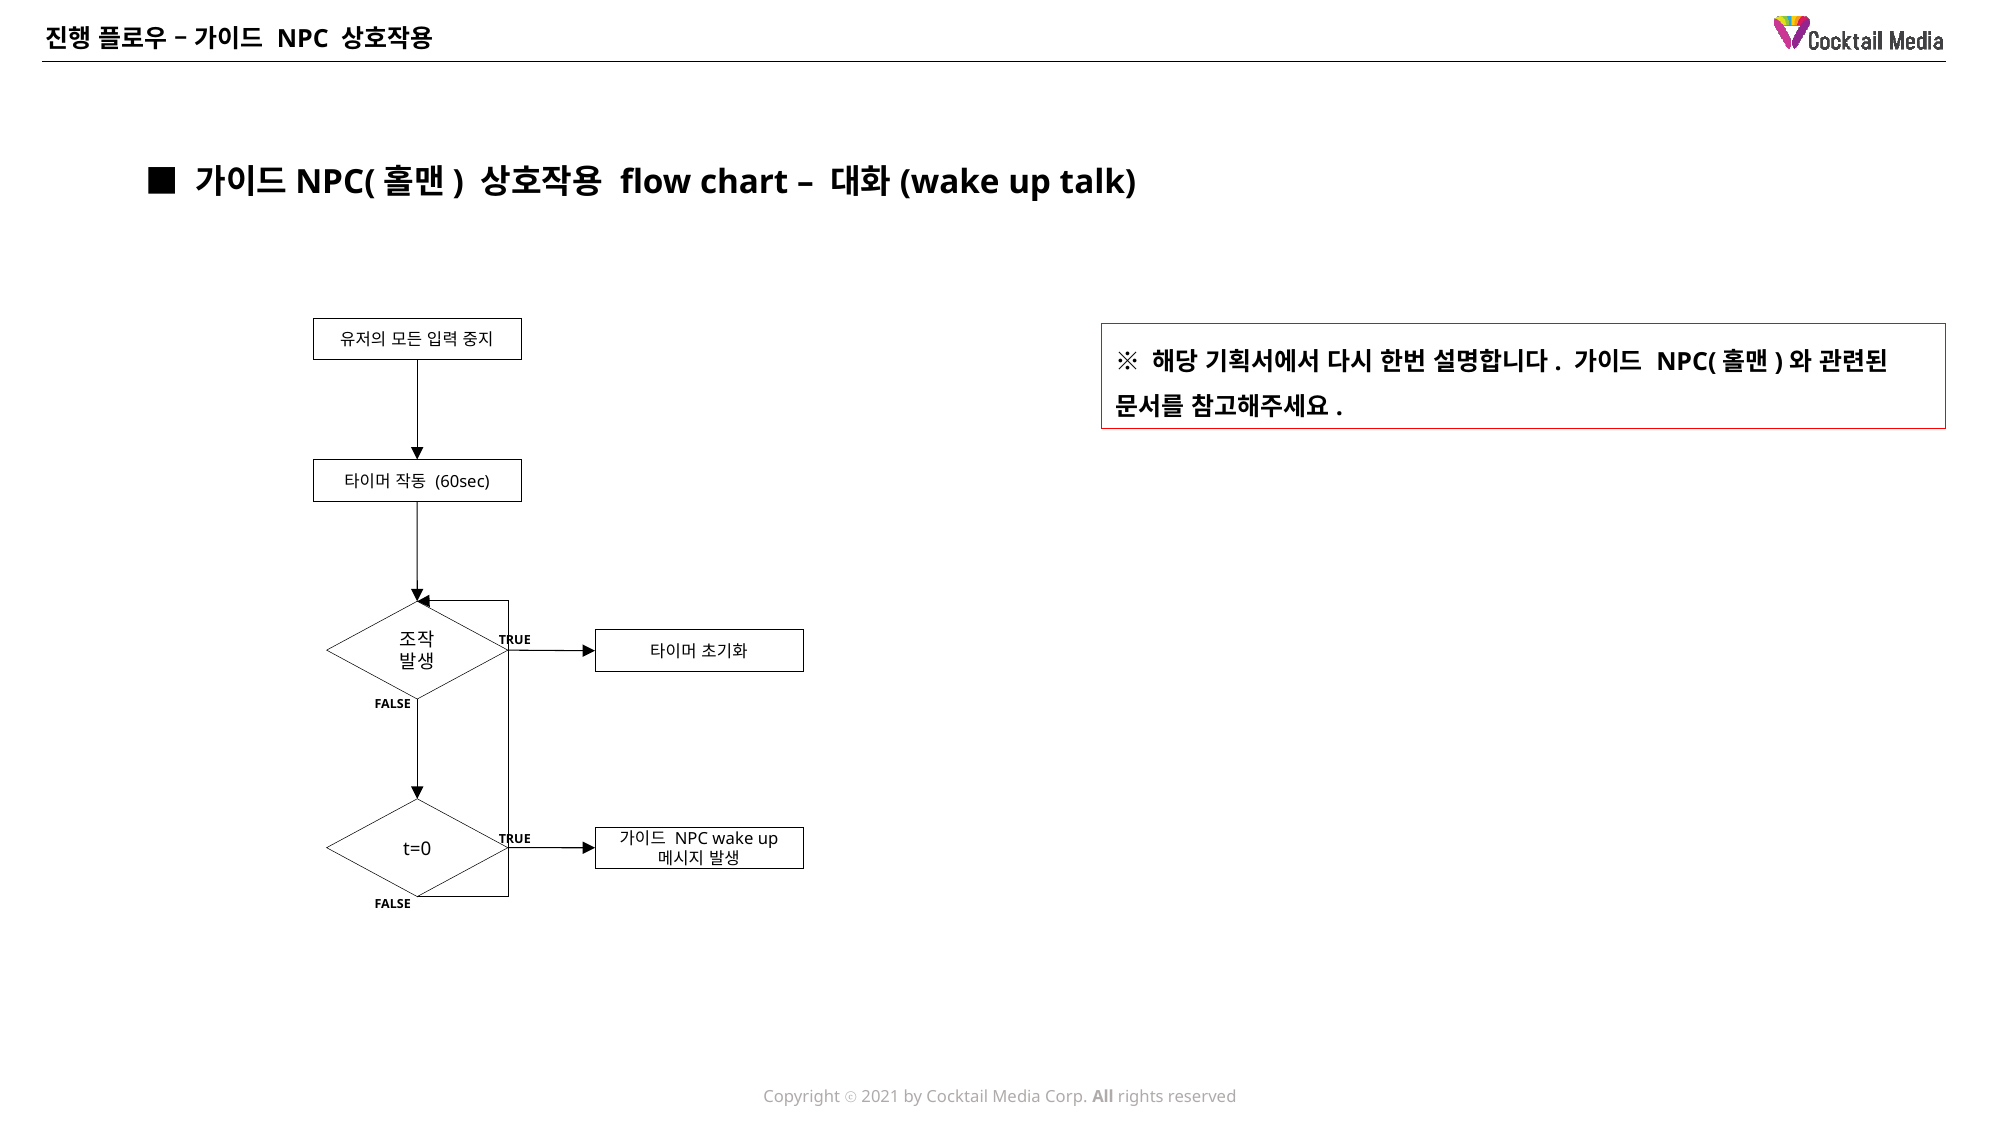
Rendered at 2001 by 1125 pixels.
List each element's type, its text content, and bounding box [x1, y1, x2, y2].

text_box ※ 해당 기획서에서 다시 한번 설명합니다. 가이드 NPC(홀맨)와 관련된 문서를 참고해주세요. [1101, 323, 1946, 429]
text_box 진행 플로우 – 가이드 NPC 상호작용 [30, 15, 522, 60]
text_box t=0 [324, 798, 499, 891]
text_box FALSE [354, 888, 431, 919]
text_box 가이드 NPC wake up 메시지 발생 [594, 826, 804, 870]
text_box 타이머 초기화 [594, 629, 804, 673]
text_box TRUE [476, 823, 553, 854]
text_box 조작 발생 [324, 600, 502, 693]
text_box ■ 가이드NPC(홀맨) 상호작용 flow chart – 대화(wake up talk) [130, 152, 1199, 207]
text_box Copyright ⓒ 2021 by Cocktail Media Corp. All rights reserved [725, 1065, 1275, 1125]
text_box 타이머 작동 (60sec) [312, 458, 522, 502]
text_box 유저의 모든 입력 중지 [312, 317, 522, 361]
text_box FALSE [354, 688, 431, 719]
text_box TRUE [476, 624, 553, 655]
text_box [1772, 13, 1946, 53]
